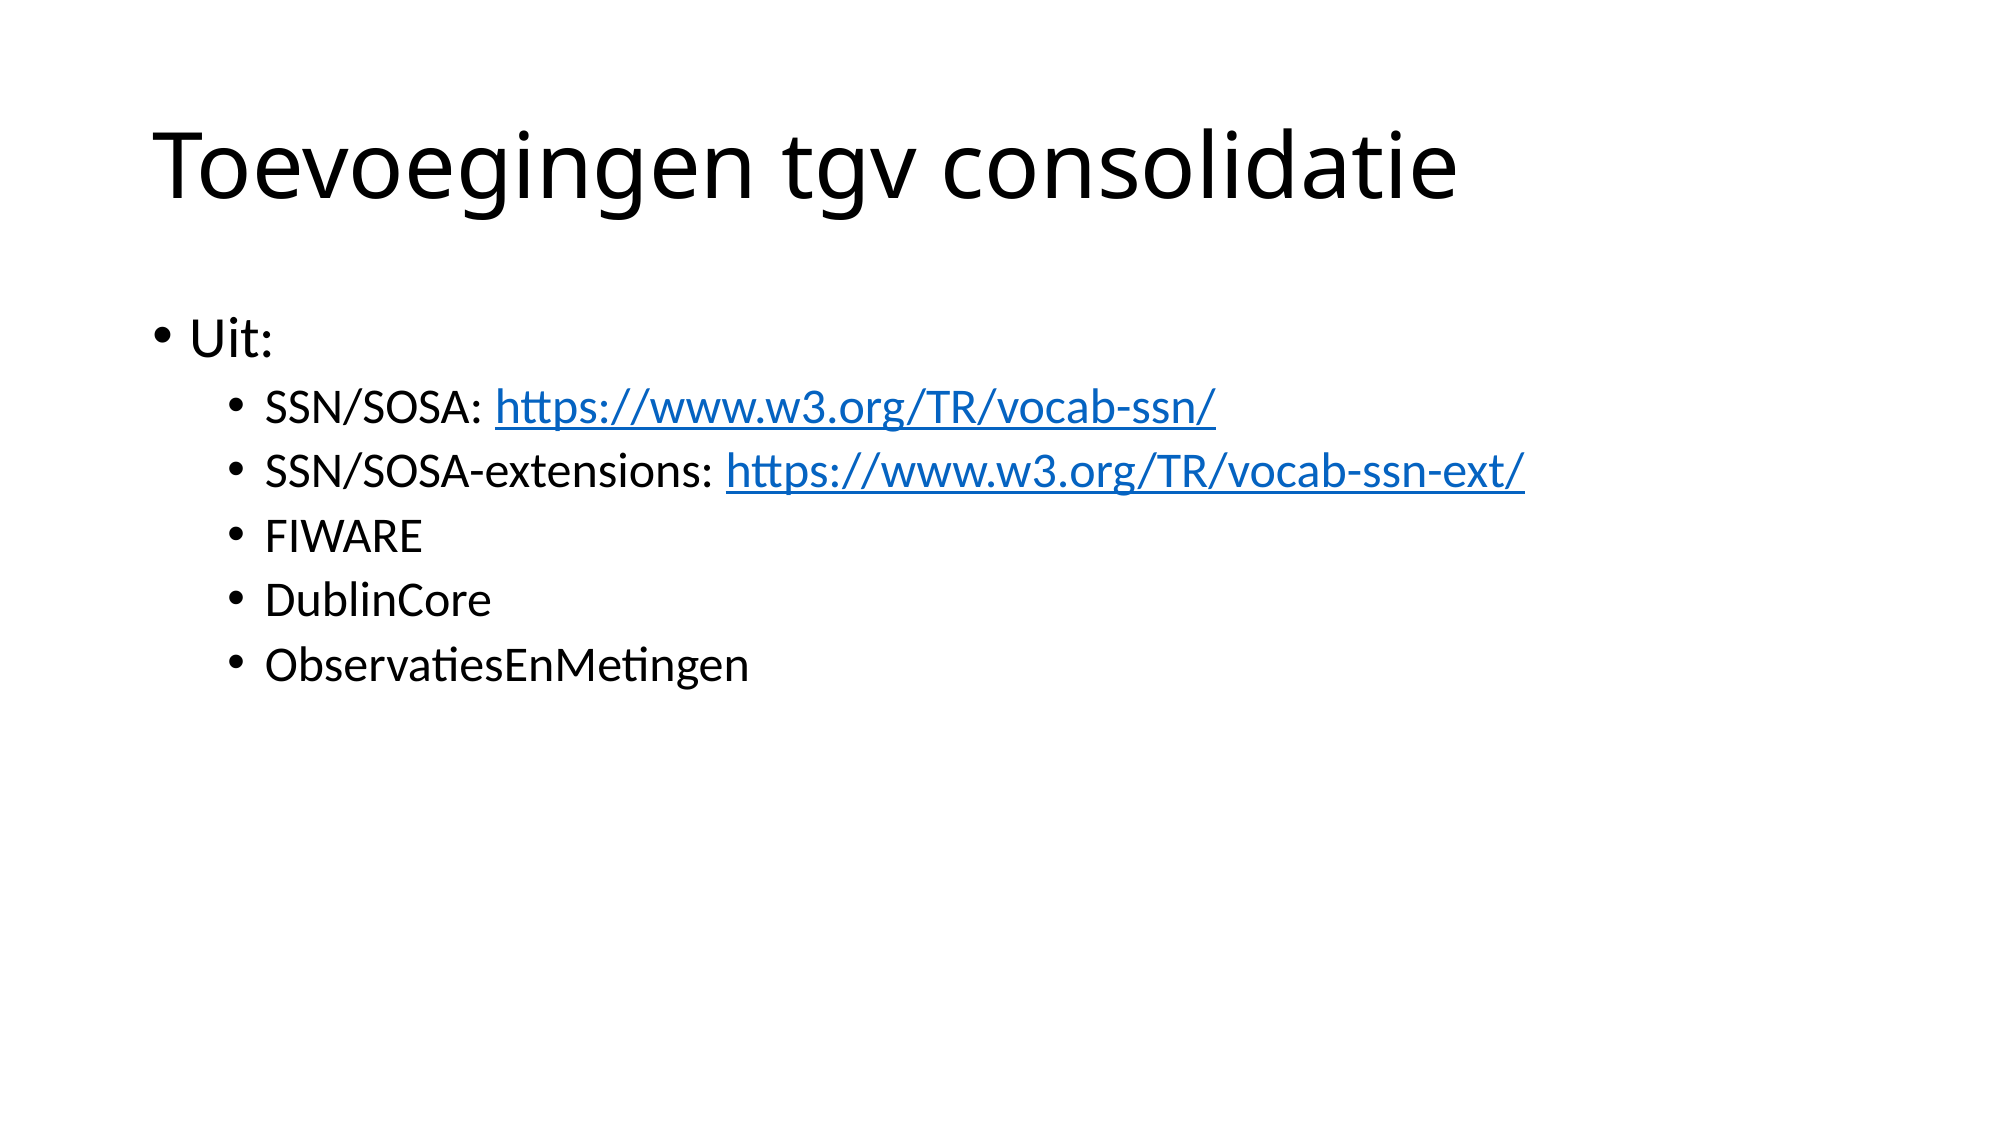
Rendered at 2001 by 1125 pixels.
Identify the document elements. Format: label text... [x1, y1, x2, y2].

title Toevoegingen tgv consolidatie [137, 59, 1863, 278]
list Uit: SSN/SOSA: https://www.w3.org/TR/vocab-ssn/ SSN/SOSA-extensions: https://www.w3.org/TR/vocab-ssn-ext/ FIWARE DublinCore ObservatiesEnMetingen [137, 299, 1863, 1014]
